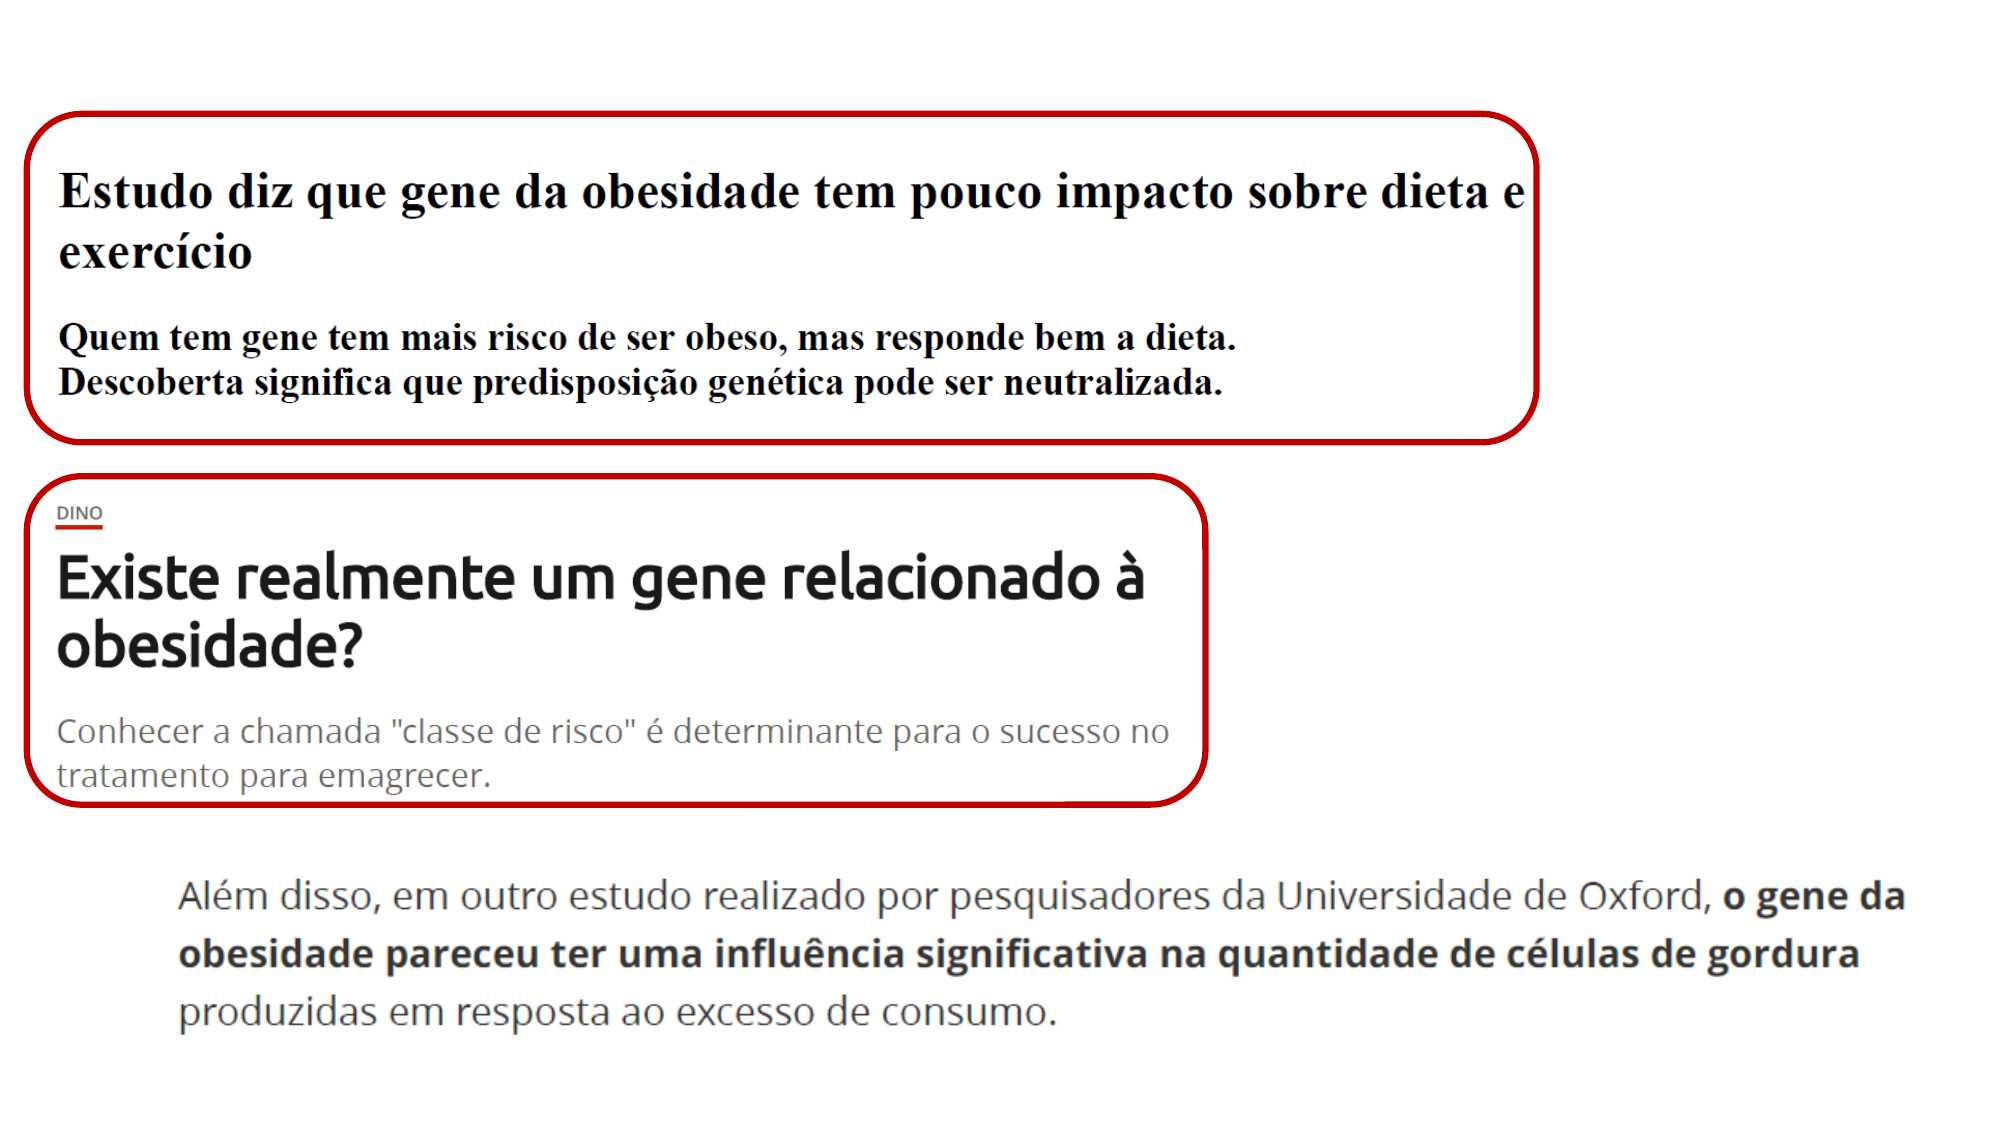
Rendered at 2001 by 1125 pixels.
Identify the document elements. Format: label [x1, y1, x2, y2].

text_box [25, 112, 1535, 444]
picture [166, 842, 1934, 1093]
picture [57, 150, 1550, 425]
picture [42, 498, 1189, 812]
text_box [25, 475, 1207, 791]
